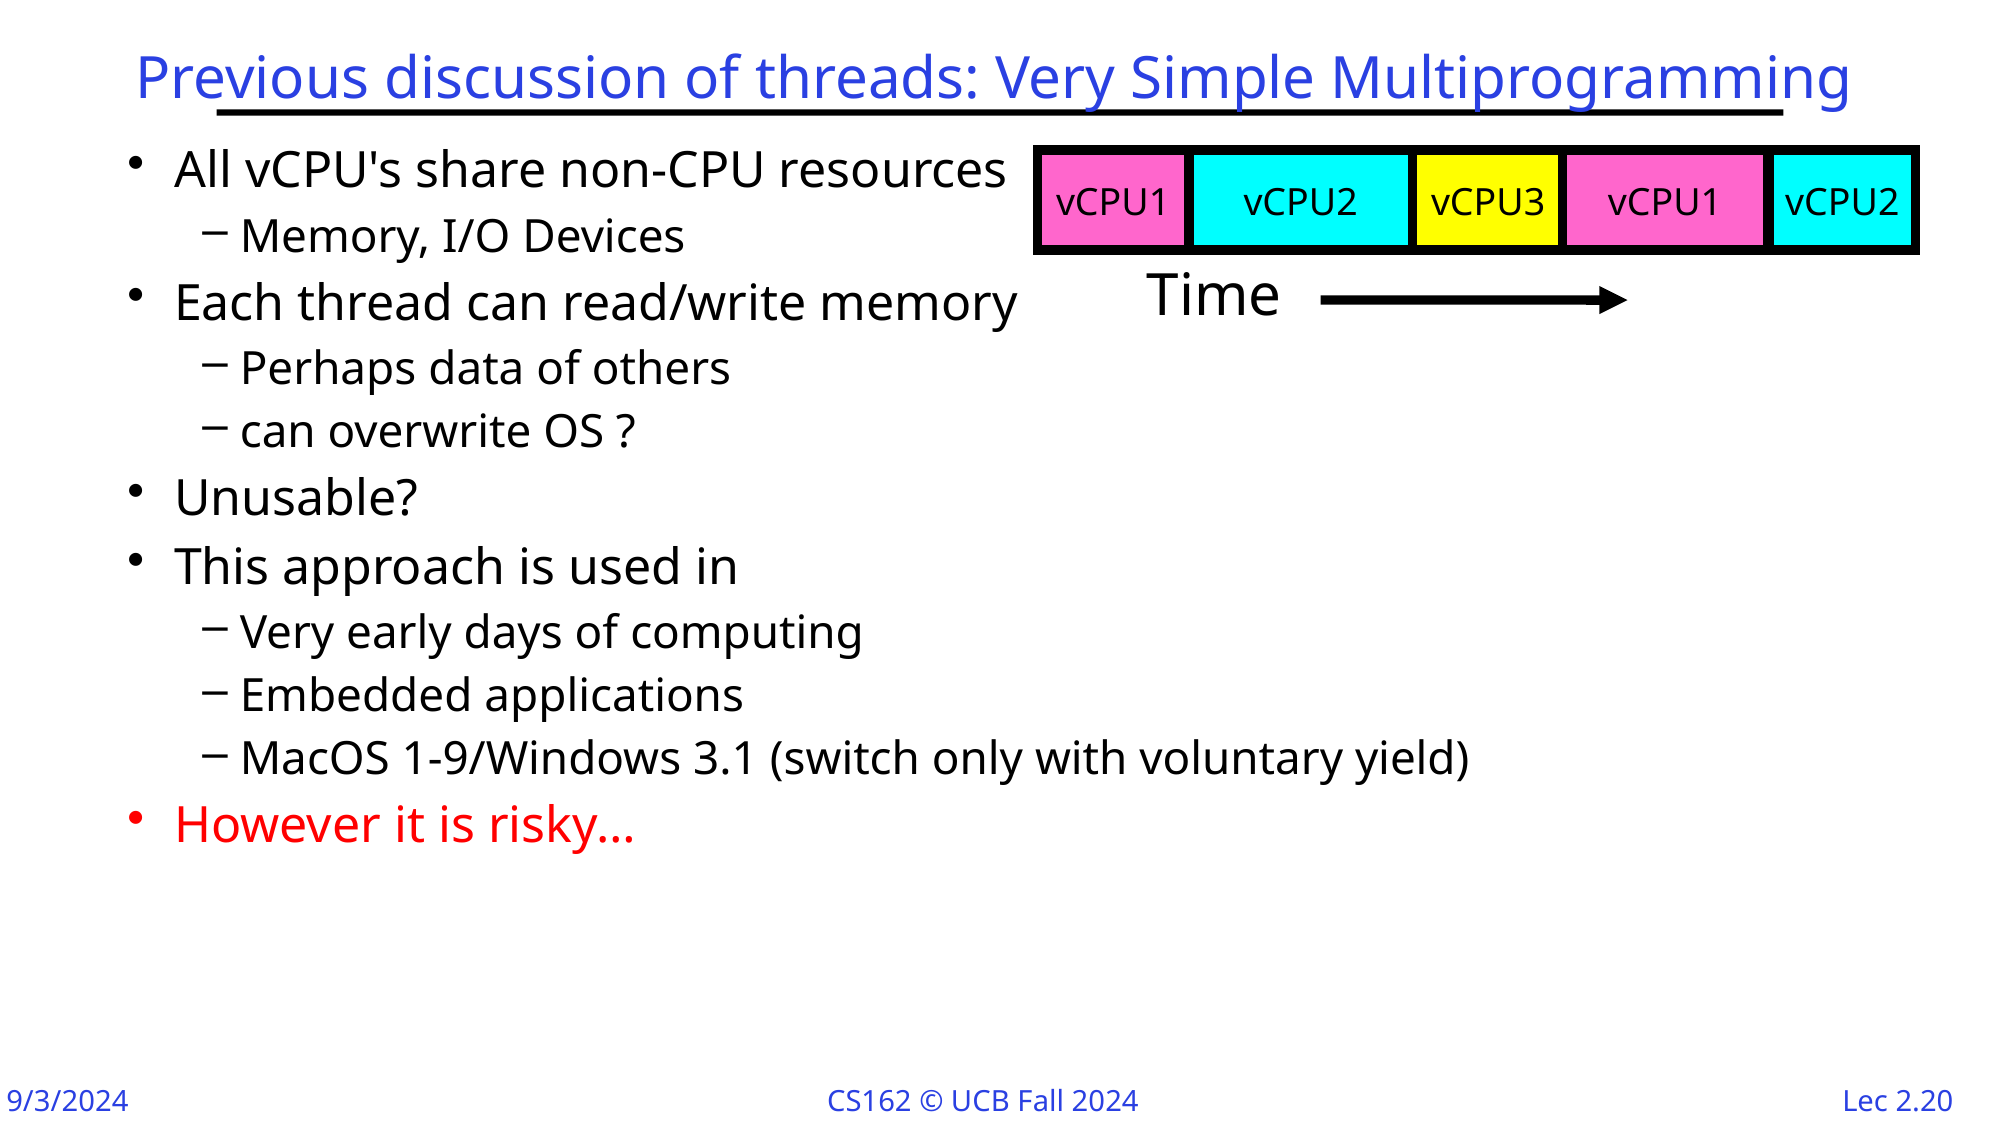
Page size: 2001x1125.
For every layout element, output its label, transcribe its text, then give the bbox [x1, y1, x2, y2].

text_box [1037, 149, 1916, 337]
title Previous discussion of threads: Very Simple Multiprogramming [75, 37, 1913, 125]
list All vCPU's share non-CPU resources Memory, I/O Devices Each thread can read/write memory Perhaps data of others can overwrite OS ? Unusable? This approach is used in Very early days of computing Embedded applications MacOS 1-9/Windows 3.1 (switch only with voluntary yield) However it is risky… [112, 137, 1550, 975]
